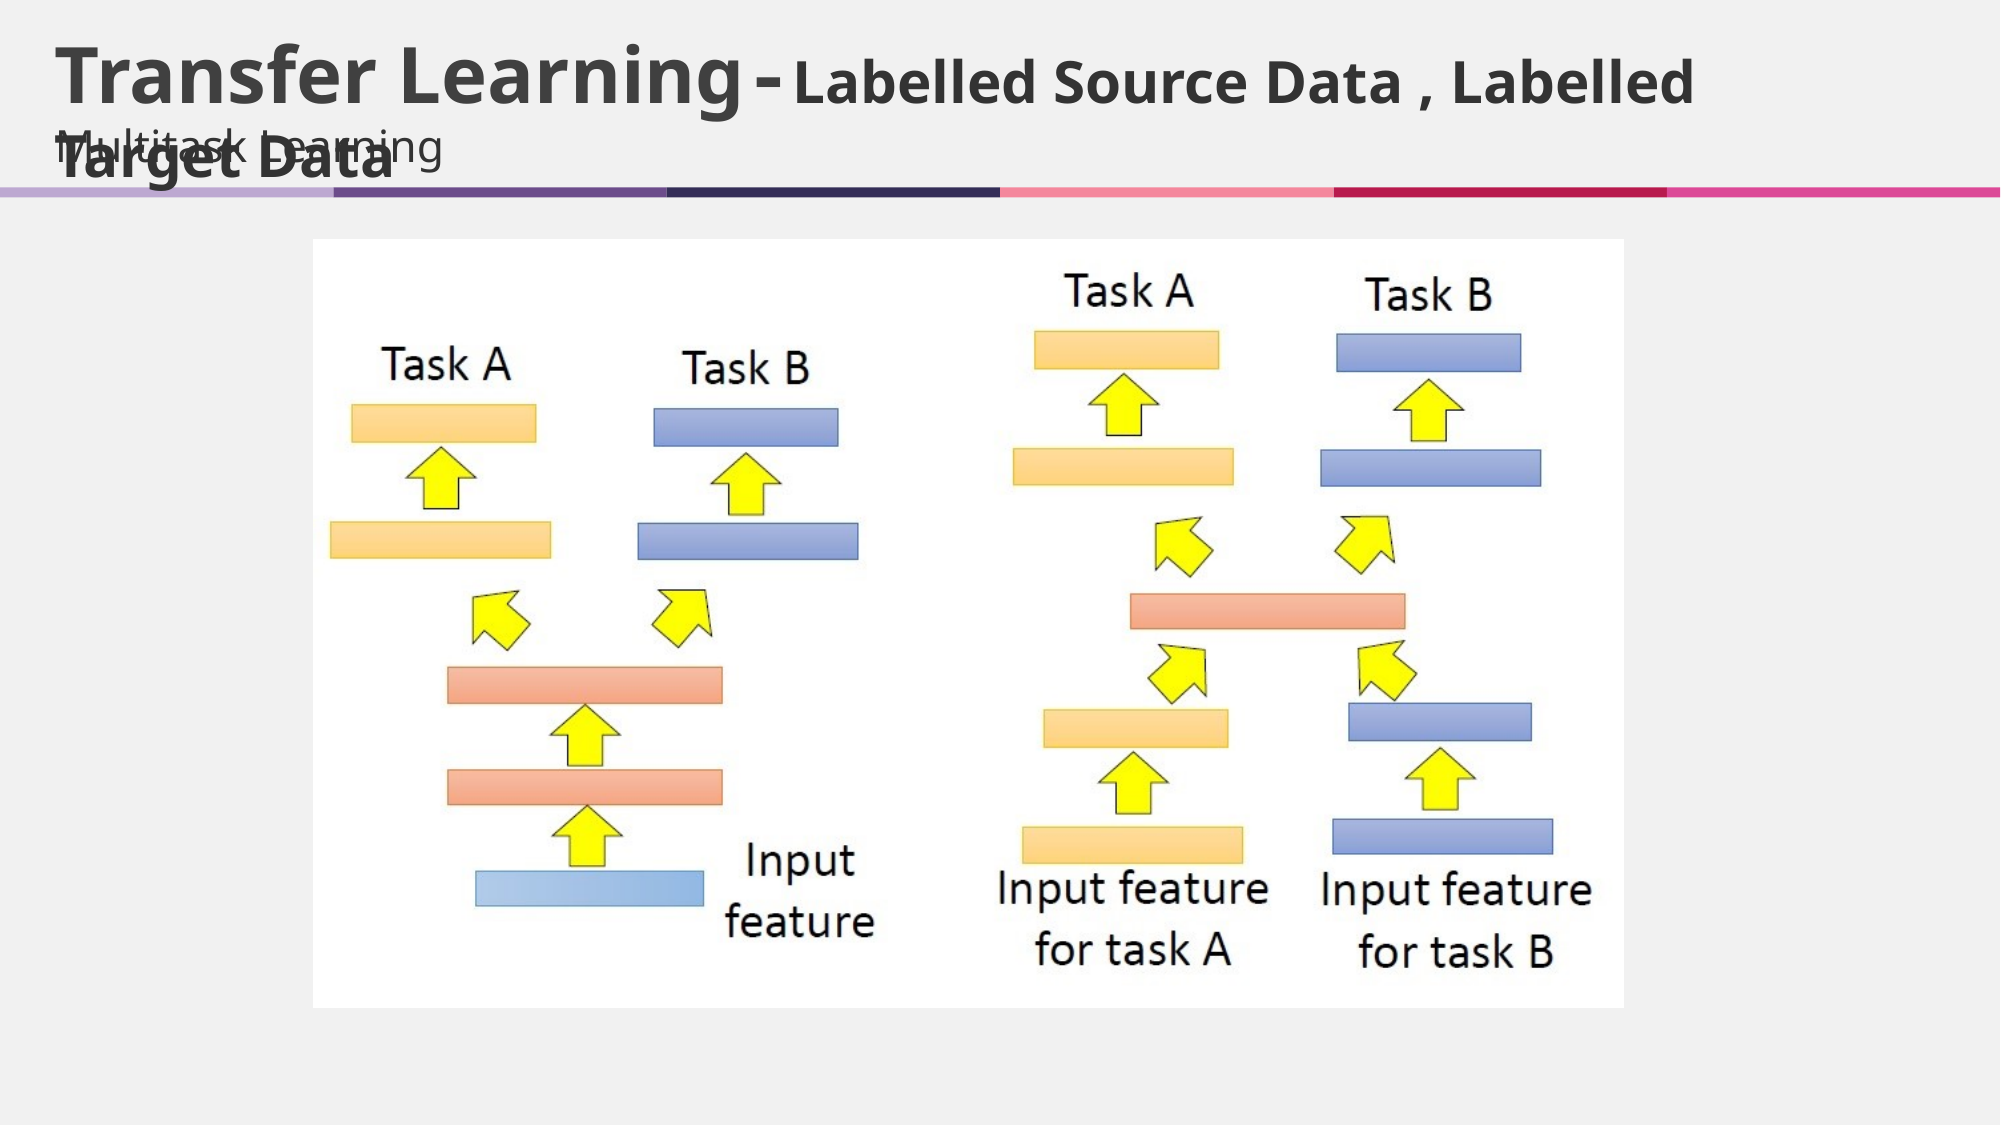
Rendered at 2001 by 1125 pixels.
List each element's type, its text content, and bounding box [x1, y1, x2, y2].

picture [312, 239, 1624, 1008]
list Multitask Learning [55, 118, 1882, 181]
list Transfer Learning-Labelled Source Data , Labelled Target Data [54, 26, 1882, 118]
